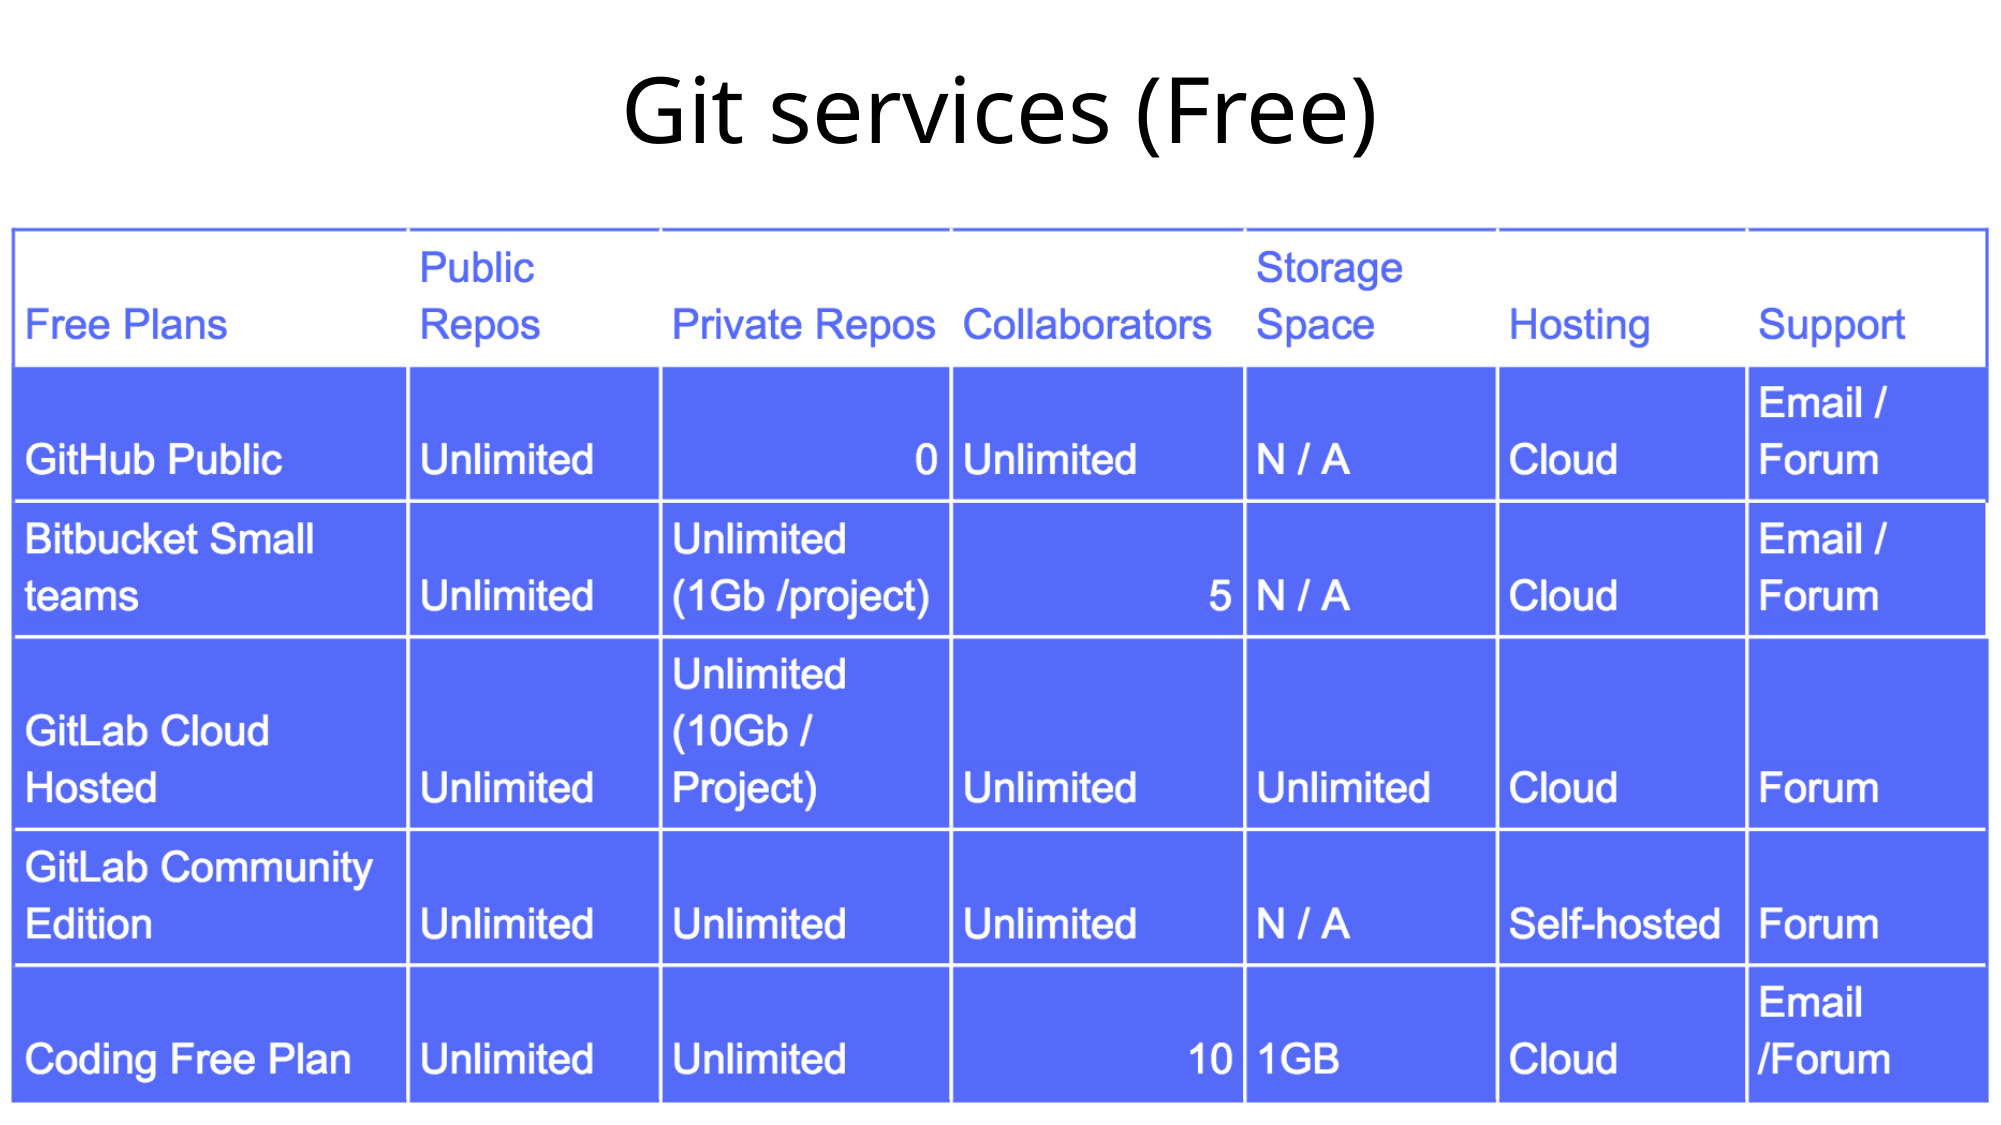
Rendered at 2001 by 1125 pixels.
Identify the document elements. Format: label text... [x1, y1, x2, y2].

picture [6, 222, 1993, 1109]
title Git services (Free) [137, 5, 1863, 222]
